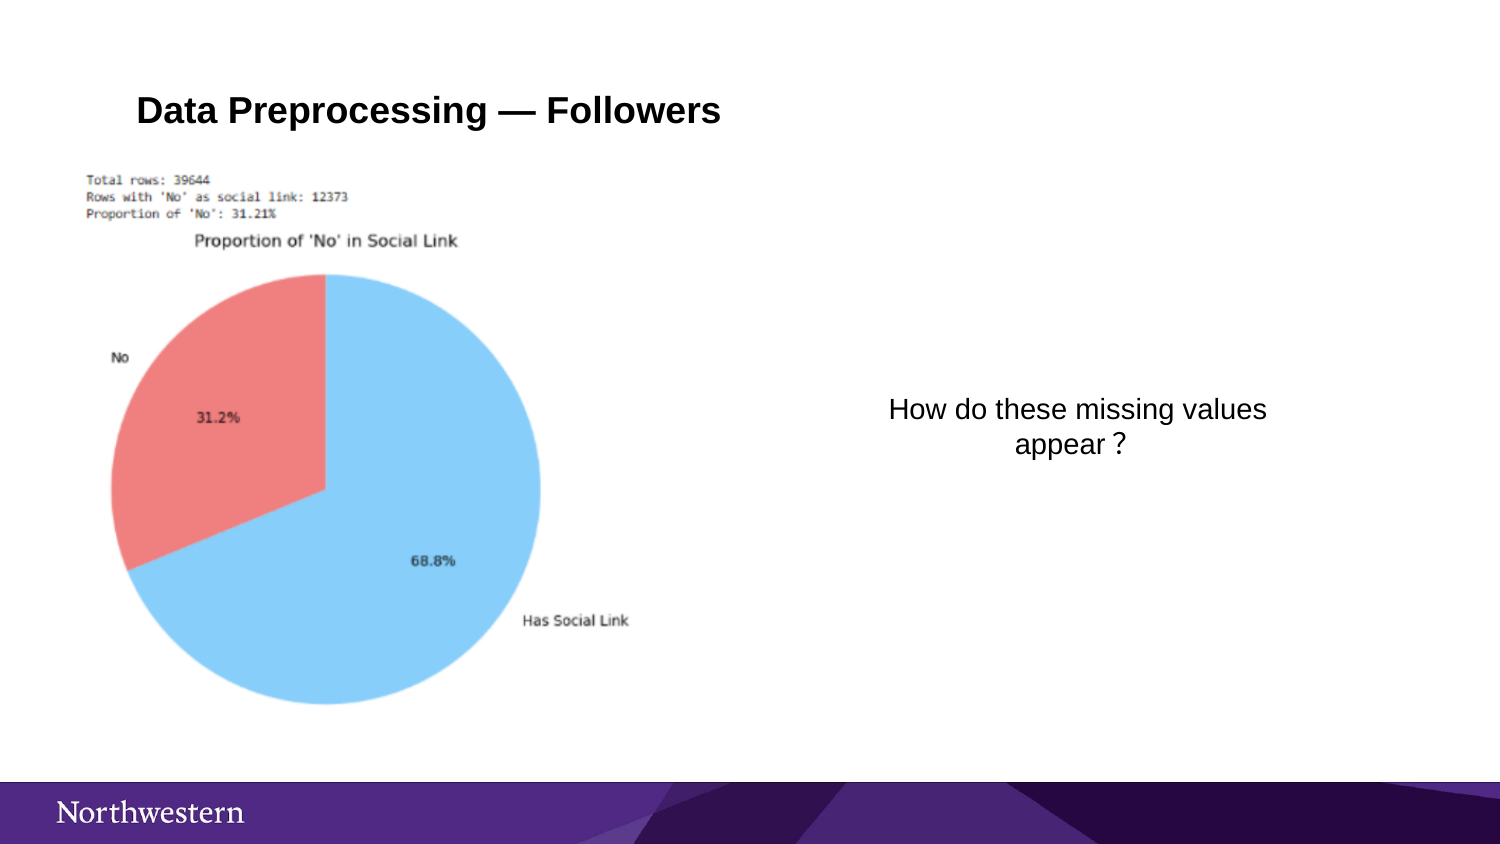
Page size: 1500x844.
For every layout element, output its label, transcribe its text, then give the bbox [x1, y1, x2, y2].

title Data Preprocessing — Followers [121, 52, 1397, 158]
text_box How do these missing values appear？ [860, 374, 1297, 475]
picture [0, 0, 1500, 844]
